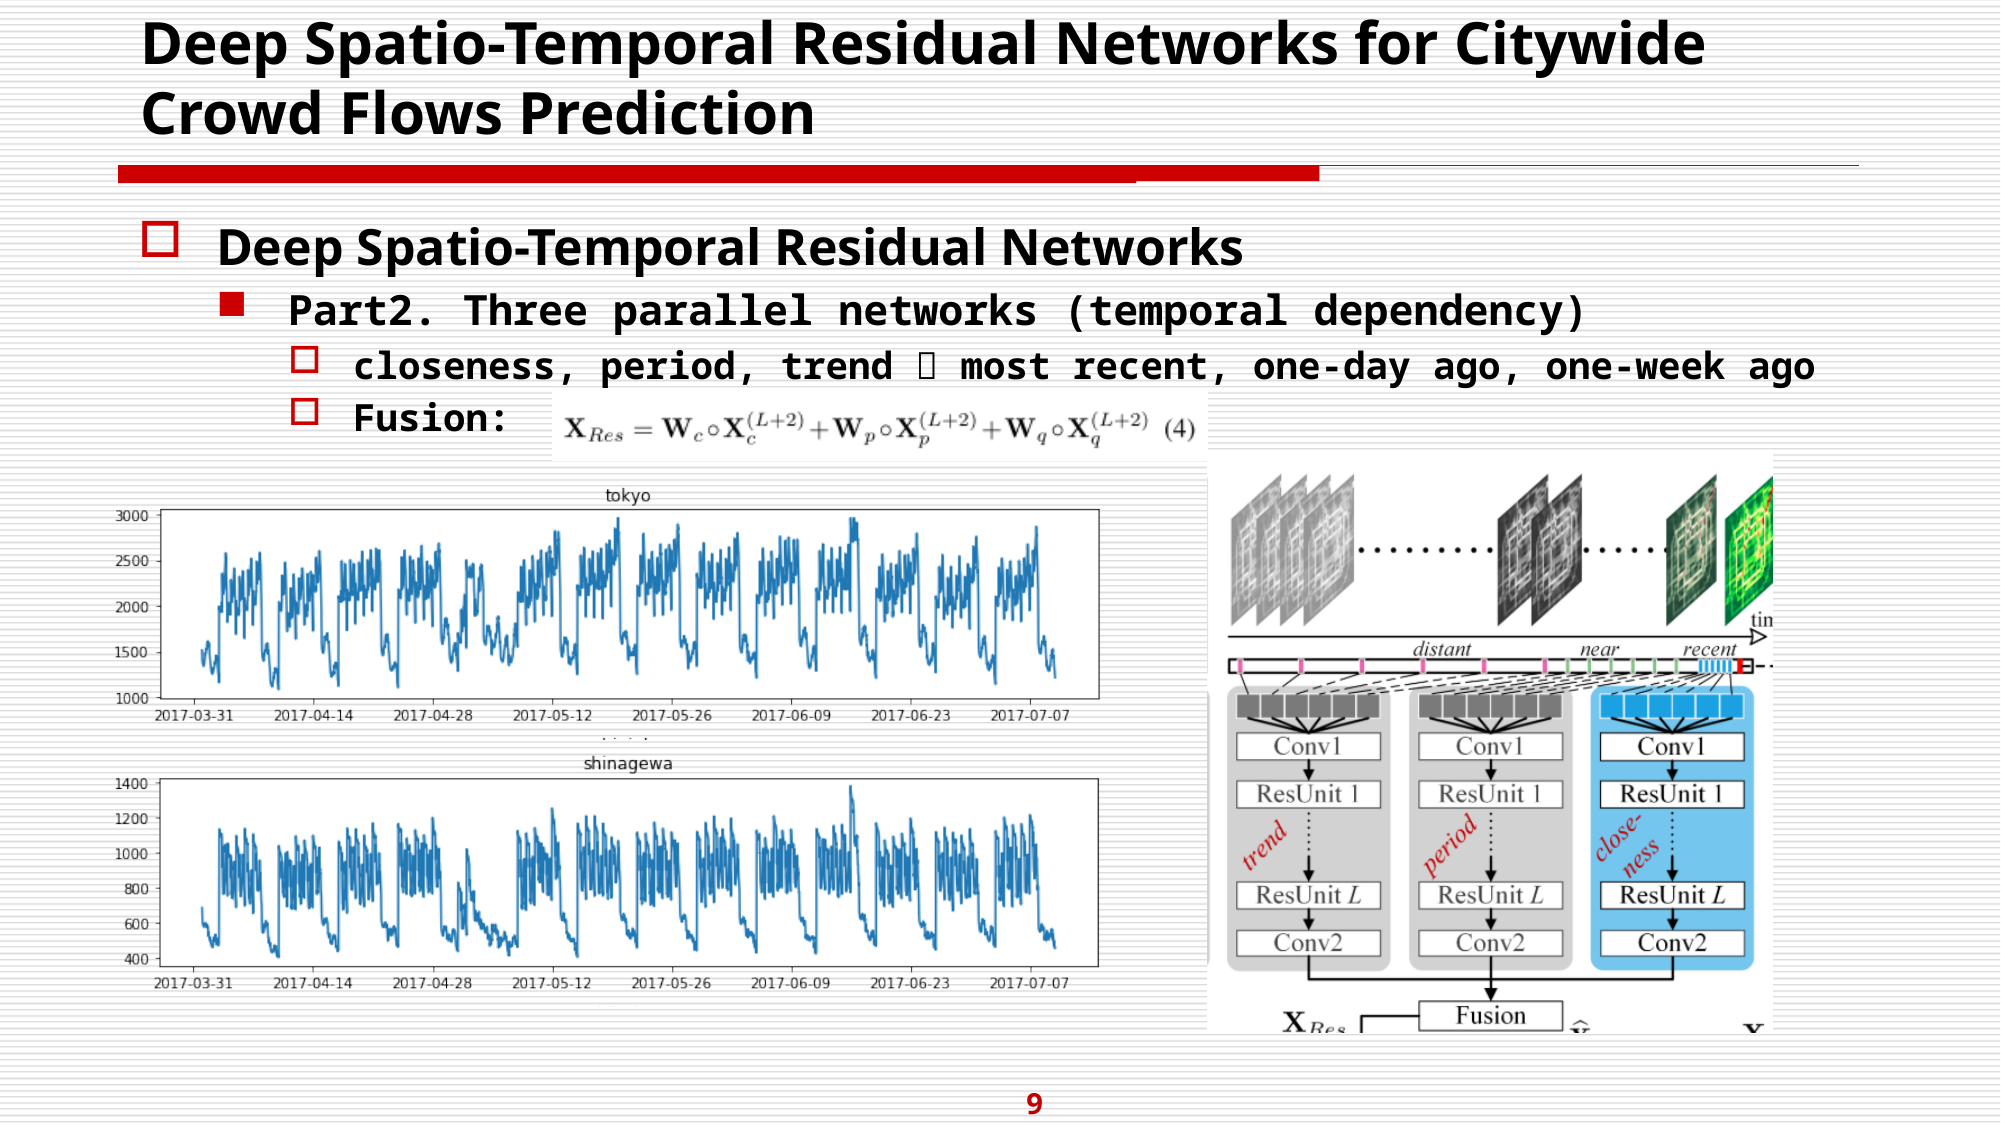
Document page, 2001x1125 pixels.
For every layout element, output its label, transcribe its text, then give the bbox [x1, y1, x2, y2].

slide_number 9 [624, 1078, 1059, 1125]
title Deep Spatio-Temporal Residual Networks for Citywide Crowd Flows Prediction [125, 7, 1876, 154]
picture [0, 0, 2001, 1125]
list Deep Spatio-Temporal Residual Networks Part2. Three parallel networks (temporal dependency) closeness, period, trend  most recent, one-day ago, one-week ago Fusion: [123, 208, 1874, 988]
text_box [104, 478, 1118, 1008]
